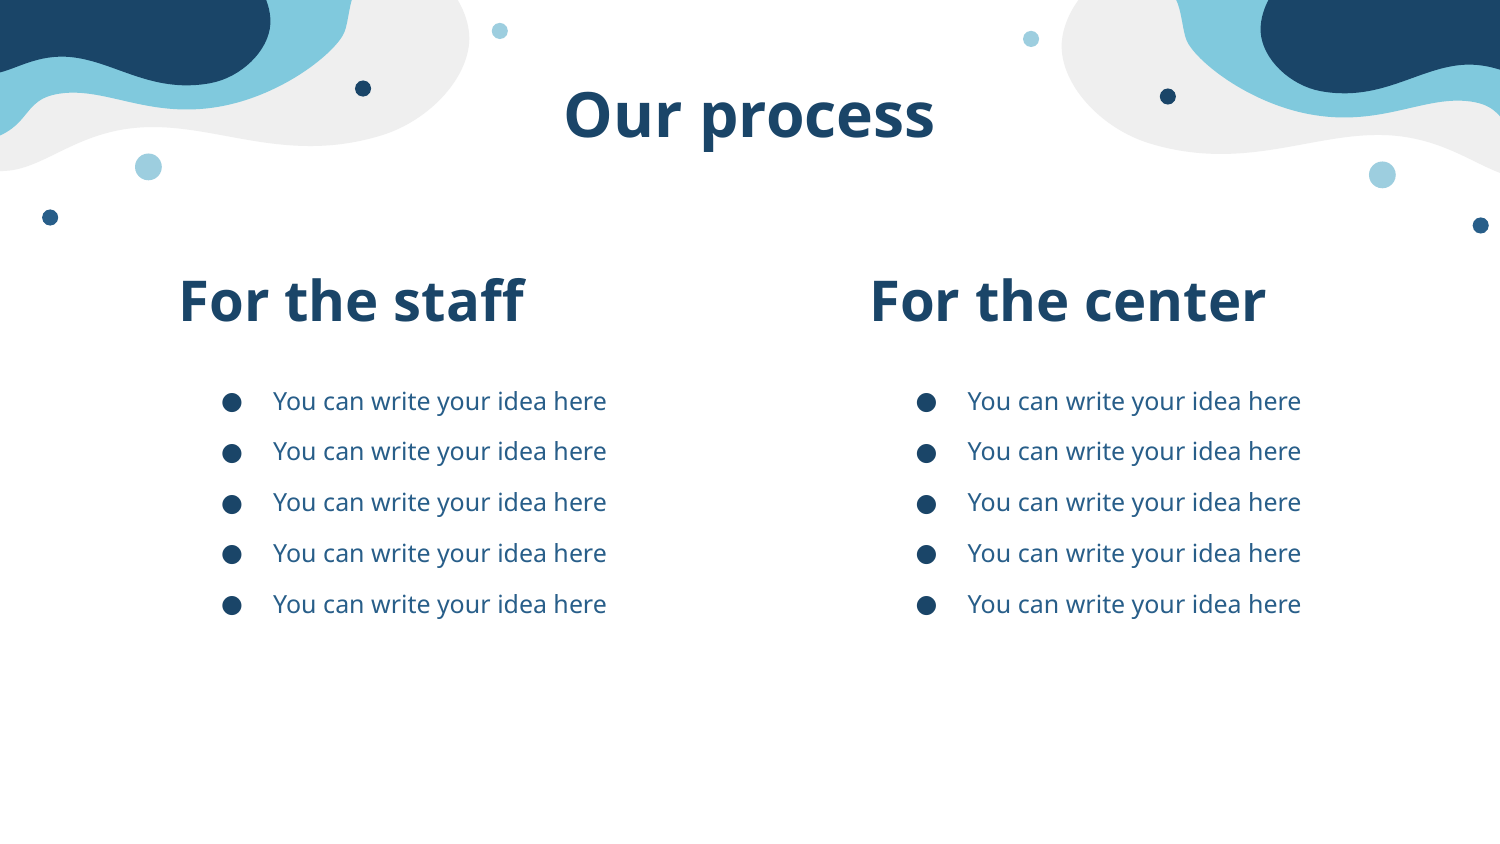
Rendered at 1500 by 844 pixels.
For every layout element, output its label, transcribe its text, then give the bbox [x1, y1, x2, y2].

subtitle For the center [846, 269, 1290, 329]
subtitle You can write your idea here You can write your idea here You can write your idea here You can write your idea here You can write your idea here [88, 369, 718, 695]
subtitle For the staff [129, 269, 573, 329]
subtitle You can write your idea here You can write your idea here You can write your idea here You can write your idea here You can write your idea here [782, 369, 1412, 695]
title Our process [466, 59, 1033, 154]
